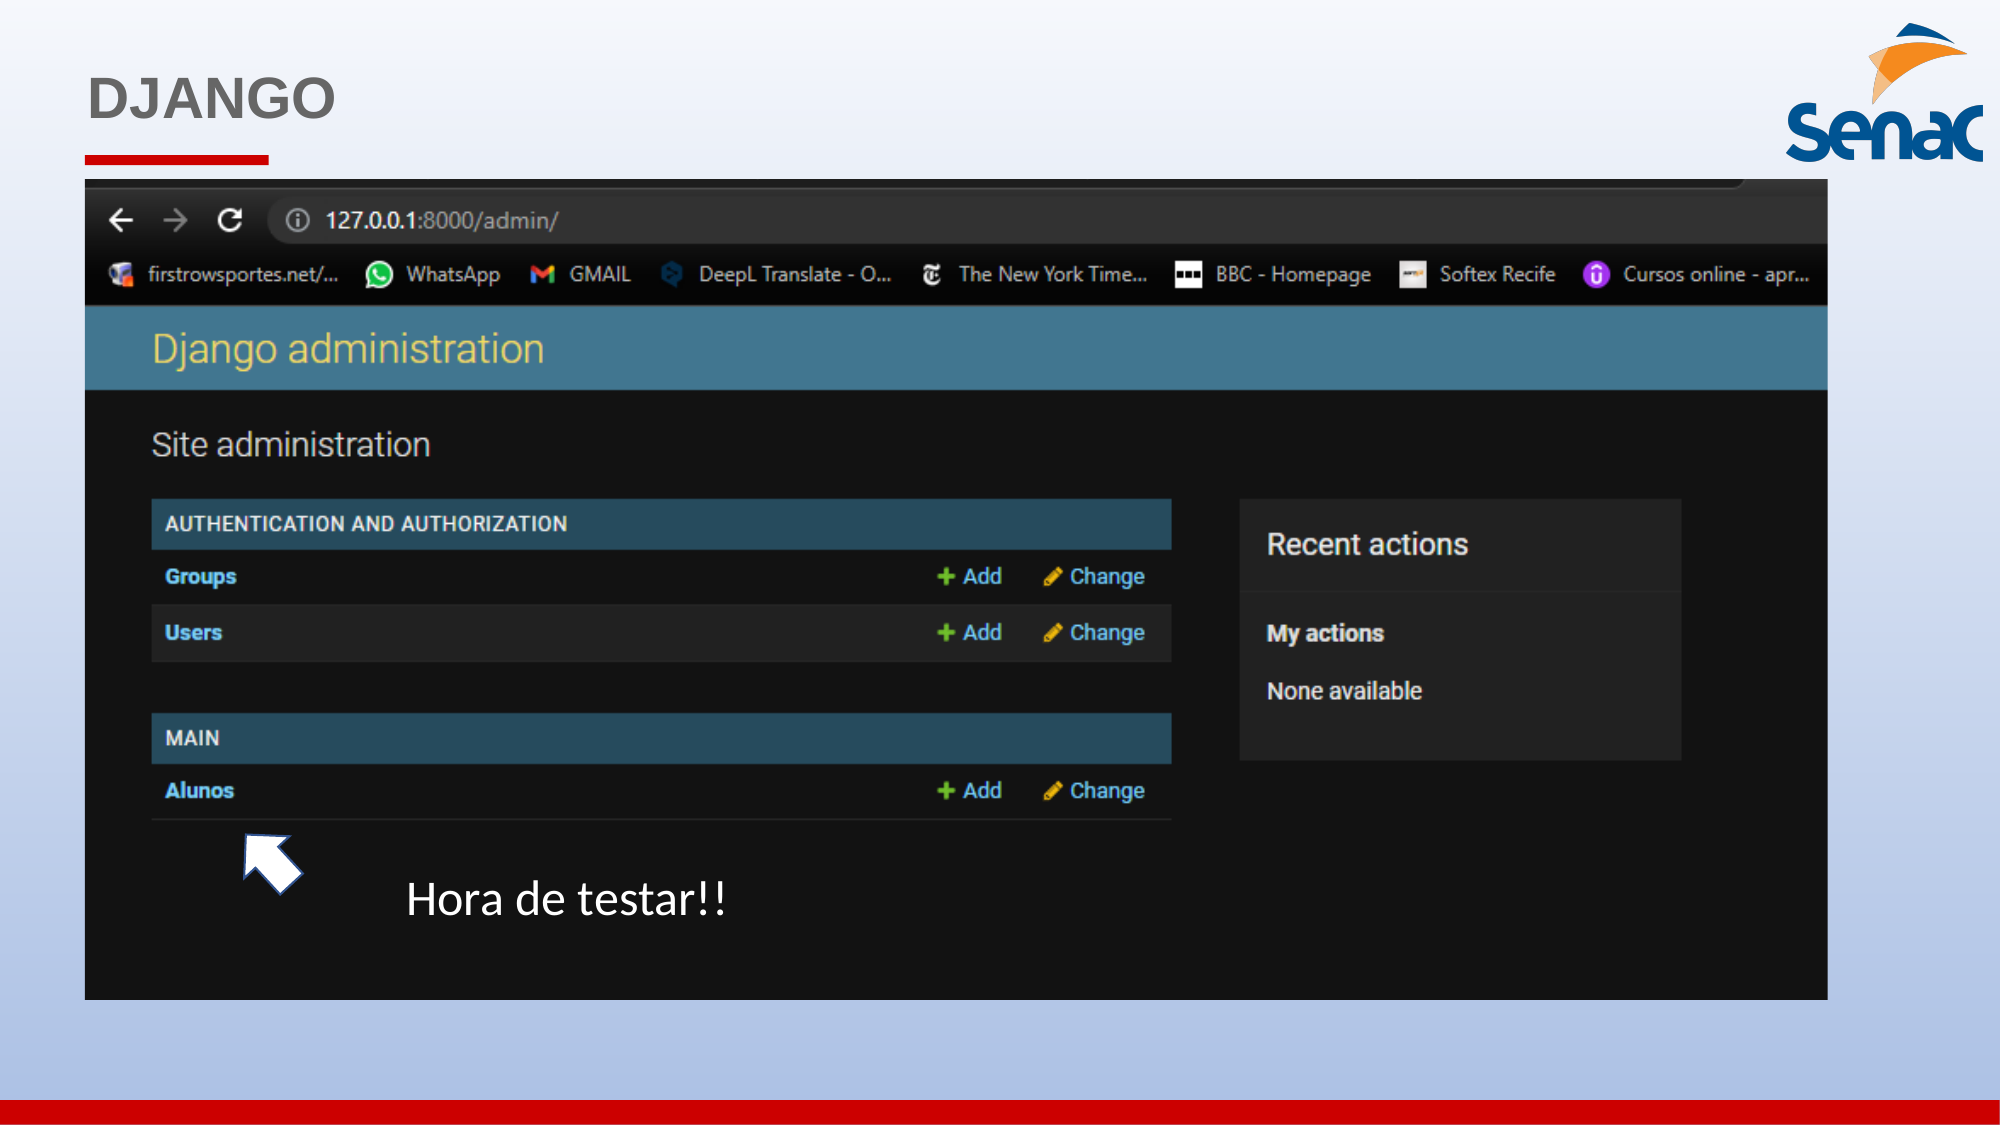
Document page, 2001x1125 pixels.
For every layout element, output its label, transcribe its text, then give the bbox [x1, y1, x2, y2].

picture [84, 179, 1828, 1000]
picture [1785, 23, 1983, 162]
text_box [0, 1100, 2000, 1125]
text_box [84, 155, 269, 166]
text_box [84, 199, 1897, 1047]
text_box DJANGO [87, 59, 579, 140]
